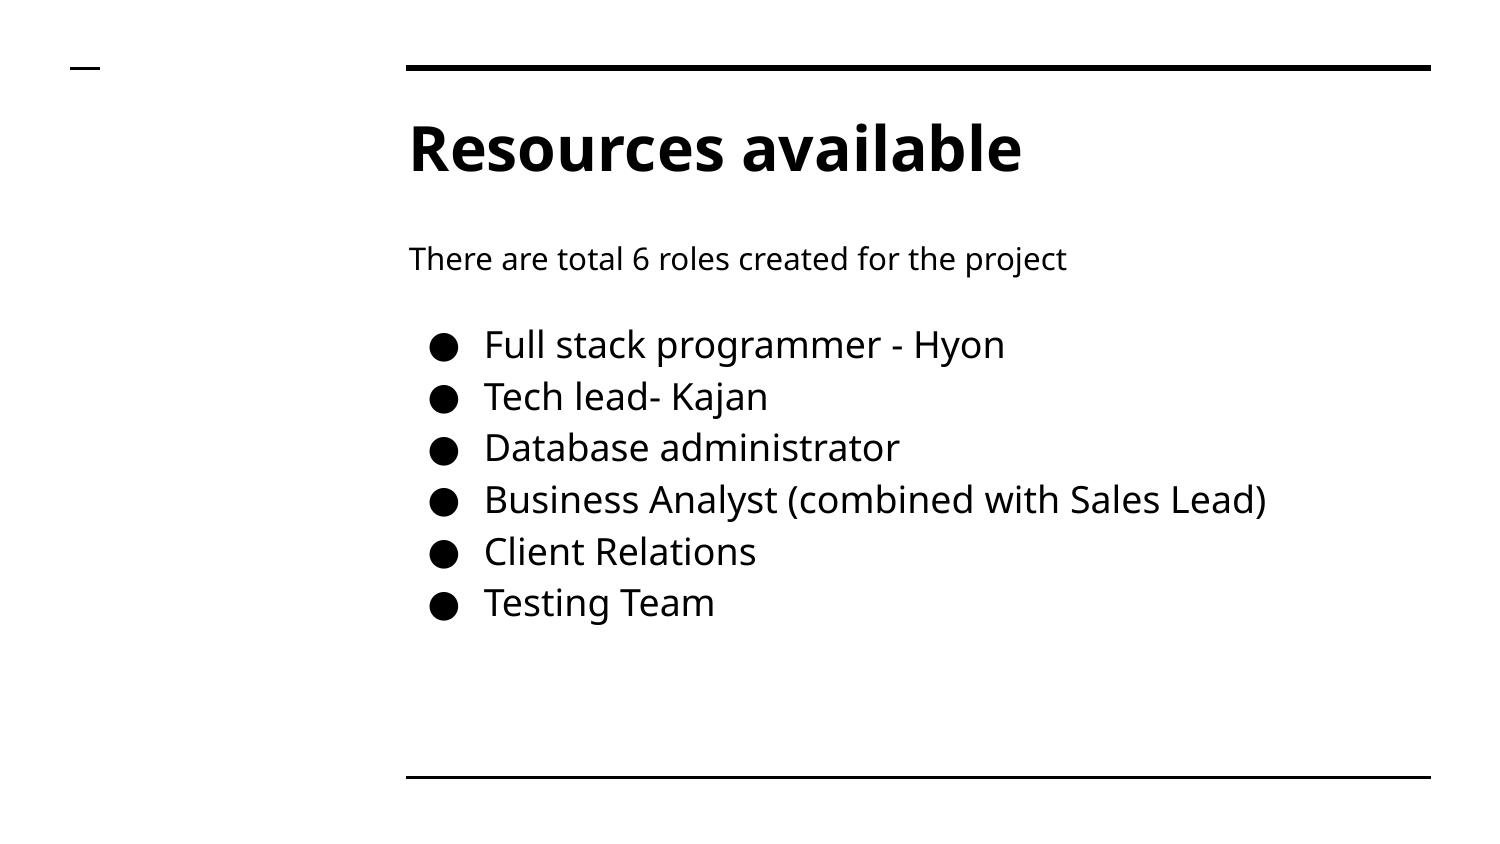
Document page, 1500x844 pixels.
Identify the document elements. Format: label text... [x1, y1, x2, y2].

list There are total 6 roles created for the project Full stack programmer - Hyon Tech lead- Kajan Database administrator Business Analyst (combined with Sales Lead) Client Relations Testing Team [393, 218, 1431, 766]
title Resources available [393, 94, 1431, 218]
